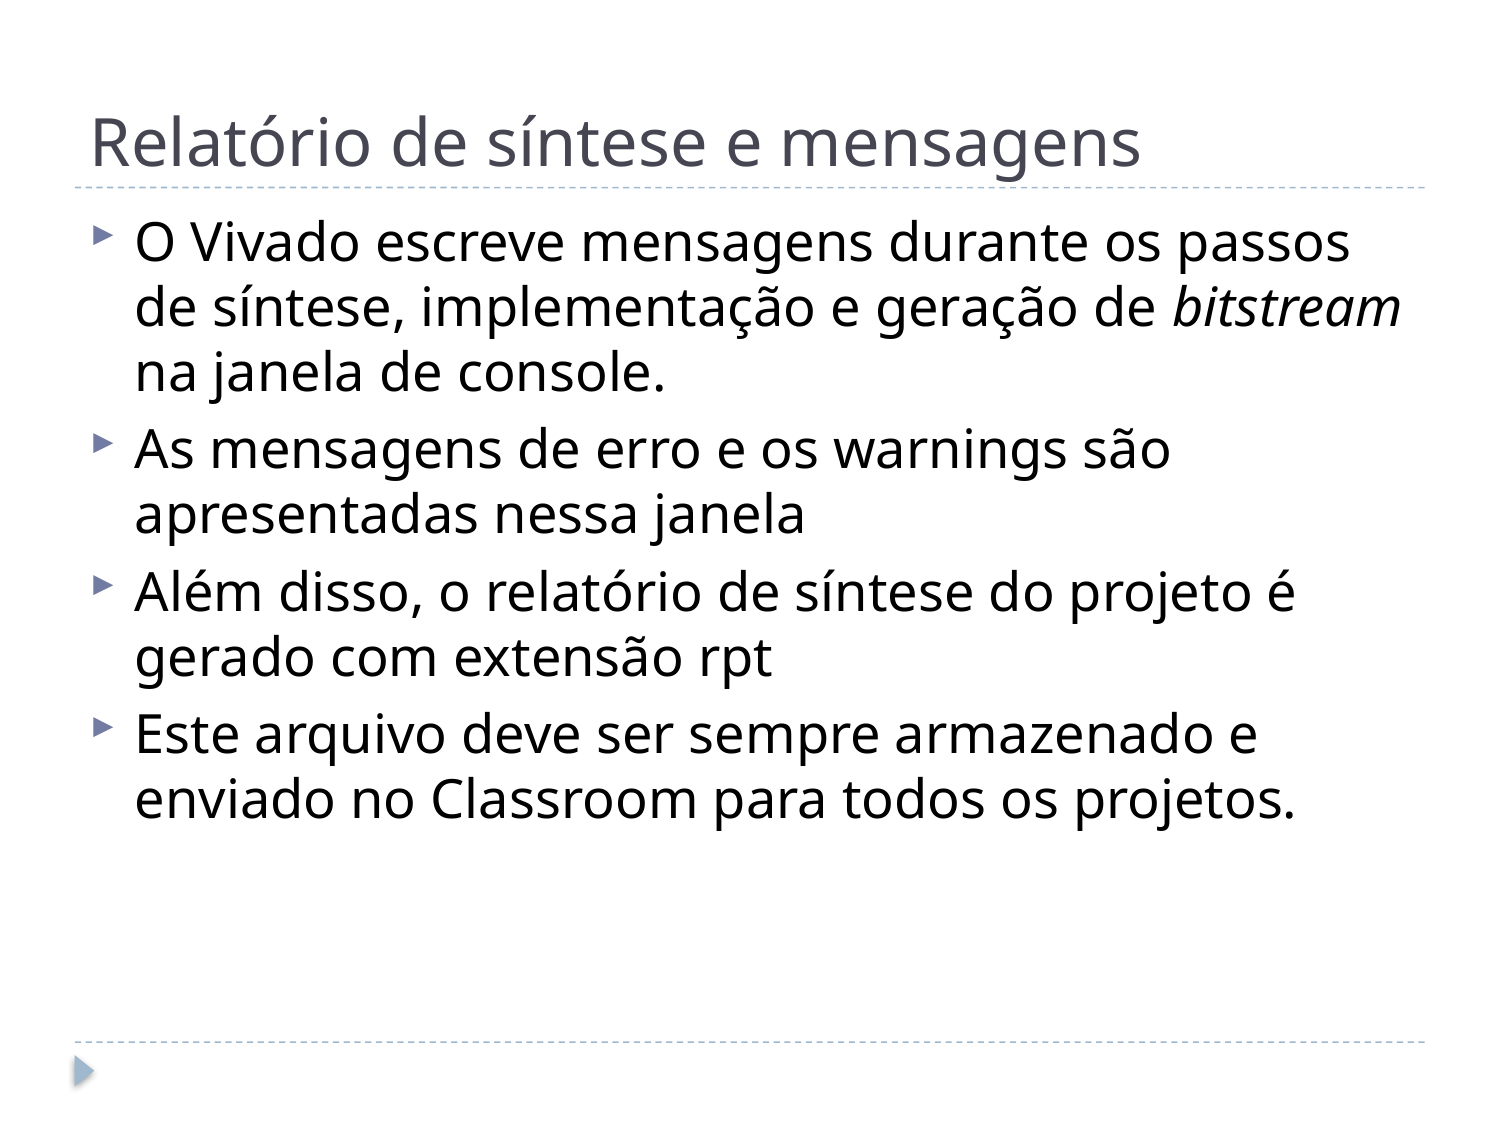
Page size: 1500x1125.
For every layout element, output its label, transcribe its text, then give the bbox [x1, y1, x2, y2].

list O Vivado escreve mensagens durante os passos de síntese, implementação e geração de bitstream na janela de console. As mensagens de erro e os warnings são apresentadas nessa janela Além disso, o relatório de síntese do projeto é gerado com extensão rpt Este arquivo deve ser sempre armazenado e enviado no Classroom para todos os projetos. [75, 200, 1425, 1010]
title Relatório de síntese e mensagens [75, 24, 1425, 188]
